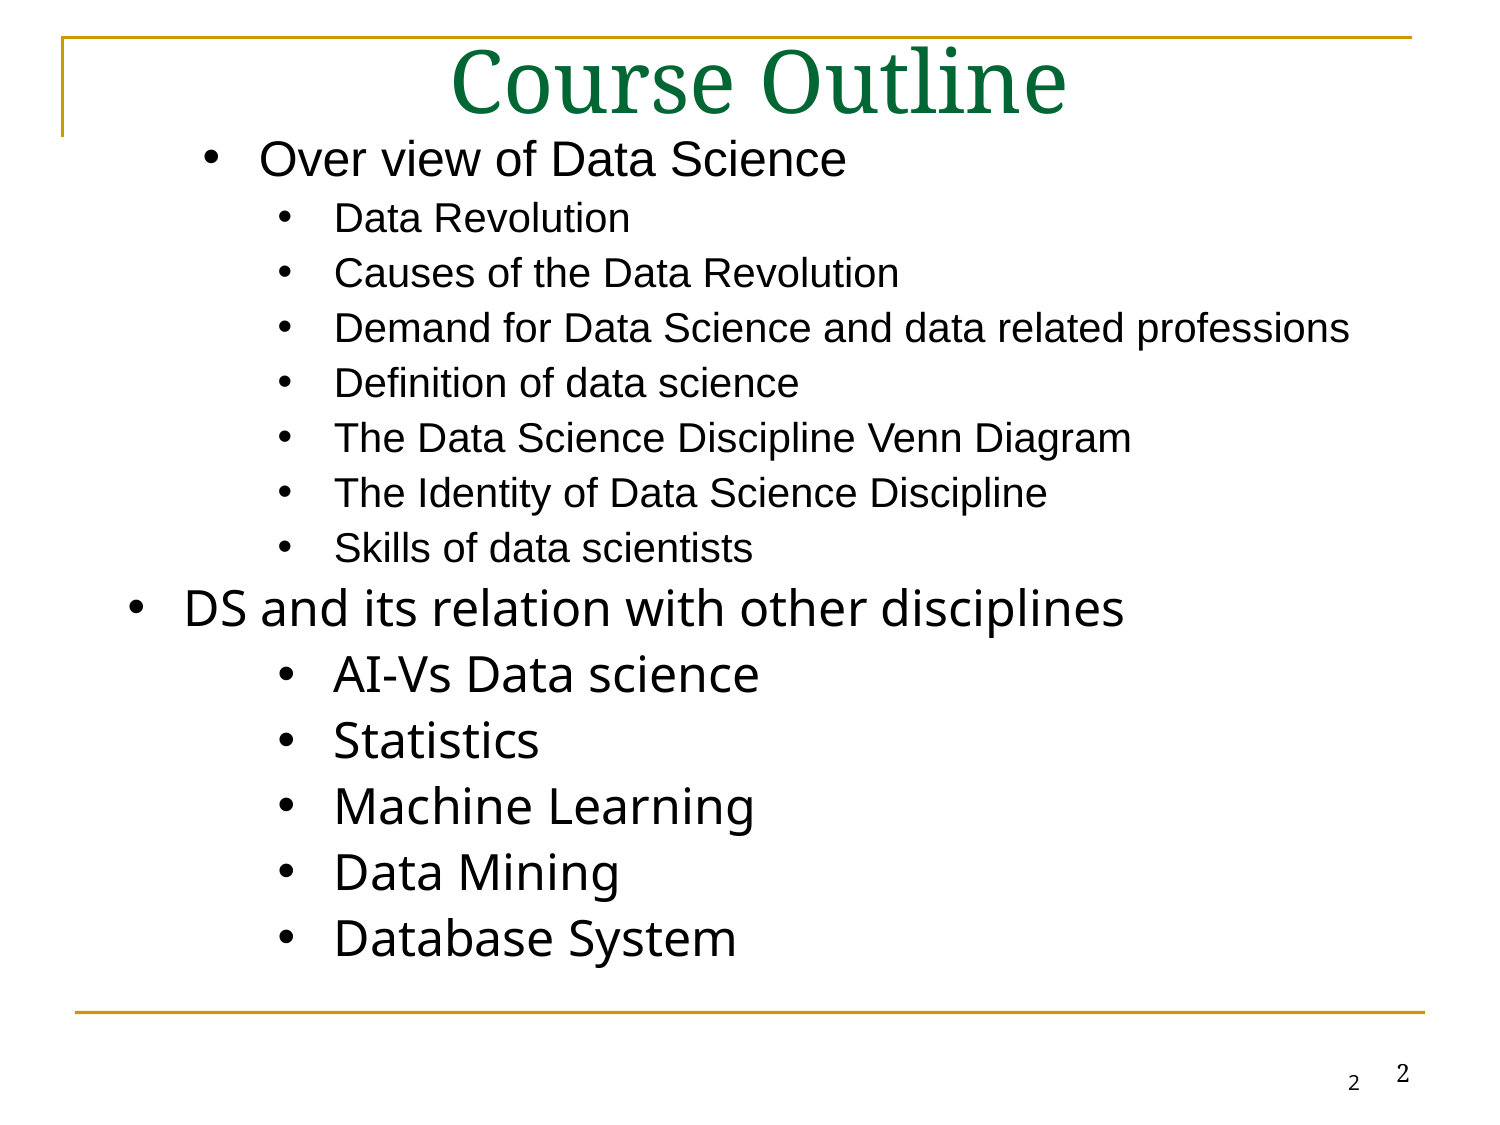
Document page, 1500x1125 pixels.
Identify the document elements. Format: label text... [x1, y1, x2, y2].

text_box 2 [1333, 1061, 1453, 1106]
slide_number 2 [1074, 1024, 1425, 1100]
text_box Course Outline [185, 37, 1334, 112]
text_box Over view of Data Science Data Revolution Causes of the Data Revolution Demand for Data Science and data related professions Definition of data science The Data Science Discipline Venn Diagram The Identity of Data Science Discipline Skills of data scientists DS and its relation with other disciplines AI-Vs Data science Statistics Machine Learning Data Mining Database System [112, 112, 1453, 963]
